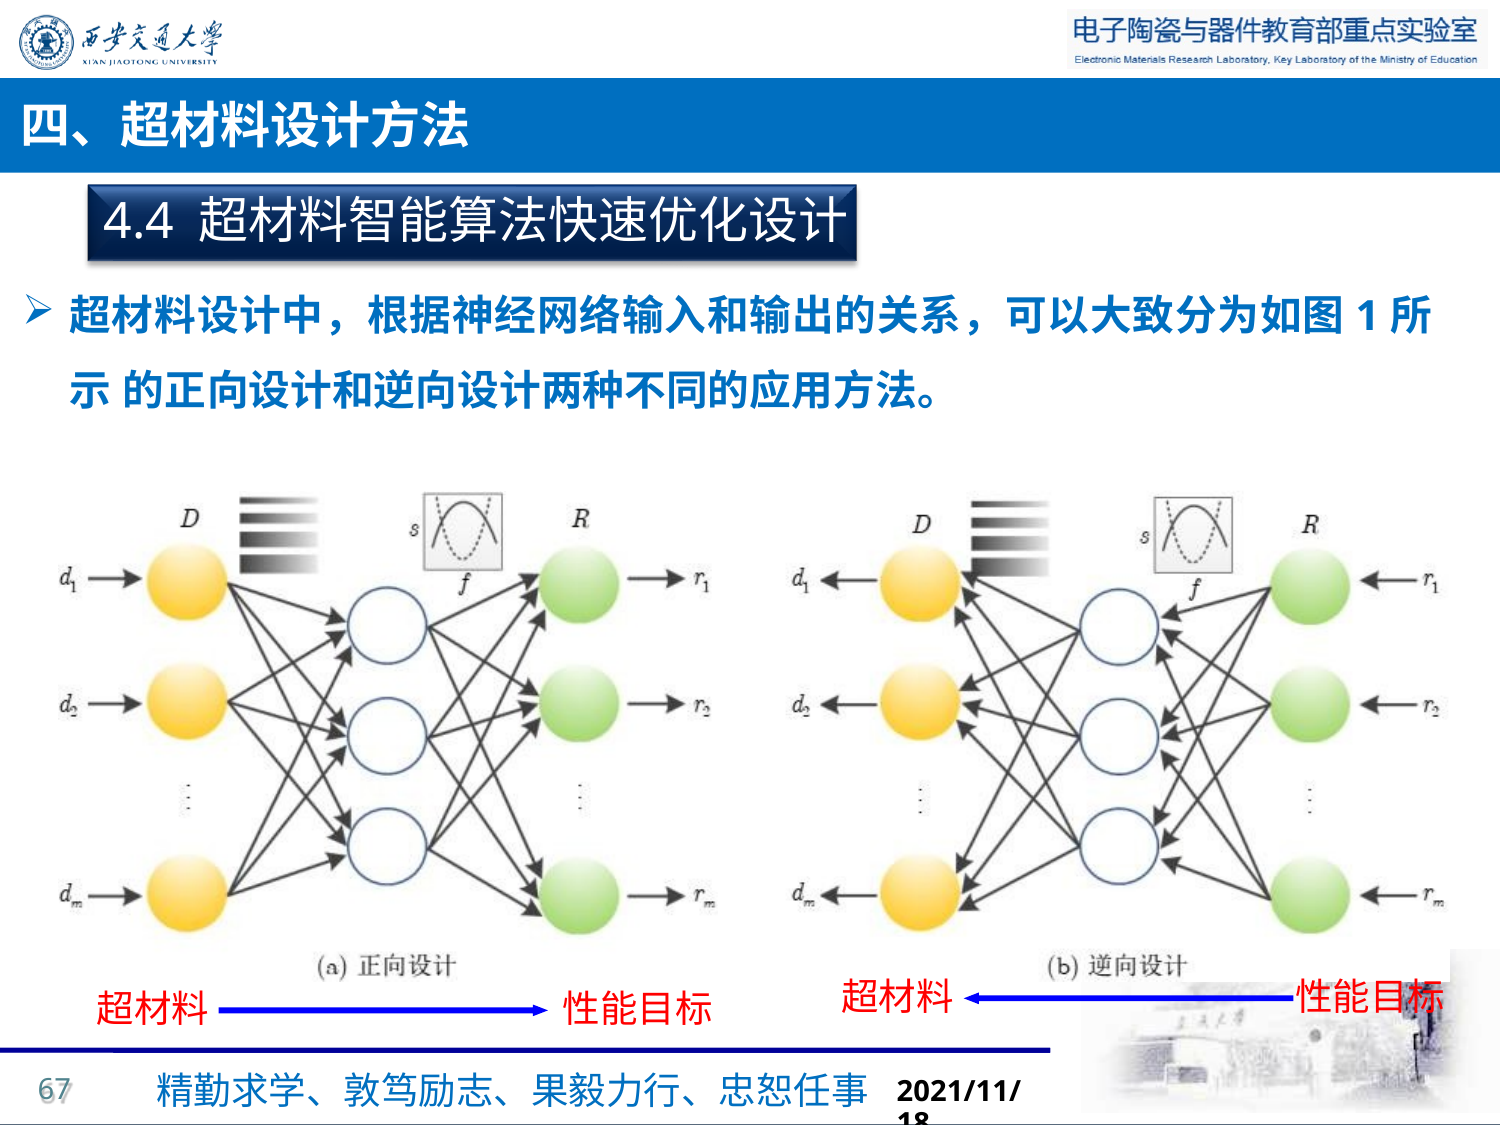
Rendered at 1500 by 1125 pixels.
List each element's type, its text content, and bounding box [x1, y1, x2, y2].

text_box 精勤求学、敦笃励志、果毅力行、忠恕任事 [154, 1072, 871, 1113]
picture [19, 14, 222, 70]
text_box 超材料 [94, 990, 212, 1030]
picture [1067, 9, 1488, 69]
picture [774, 479, 1500, 1113]
title 四、超材料设计方法 [18, 91, 474, 282]
picture [58, 491, 718, 982]
text_box 2021/11/18 [894, 1076, 1036, 1125]
text_box 超材料 [839, 991, 956, 1018]
picture [19, 1065, 93, 1125]
text_box [963, 992, 1294, 1005]
text_box [218, 1004, 548, 1017]
text_box 4.4 超材料智能算法快速优化设计 超材料设计中，根据神经网络输入和输出的关系，可以大致分为如图1所示 的正向设计和逆向设计两种不同的应用方法。 [20, 186, 1453, 415]
text_box 性能目标 [560, 990, 715, 1030]
picture [82, 184, 862, 272]
text_box 性能目标 [1293, 990, 1448, 1018]
